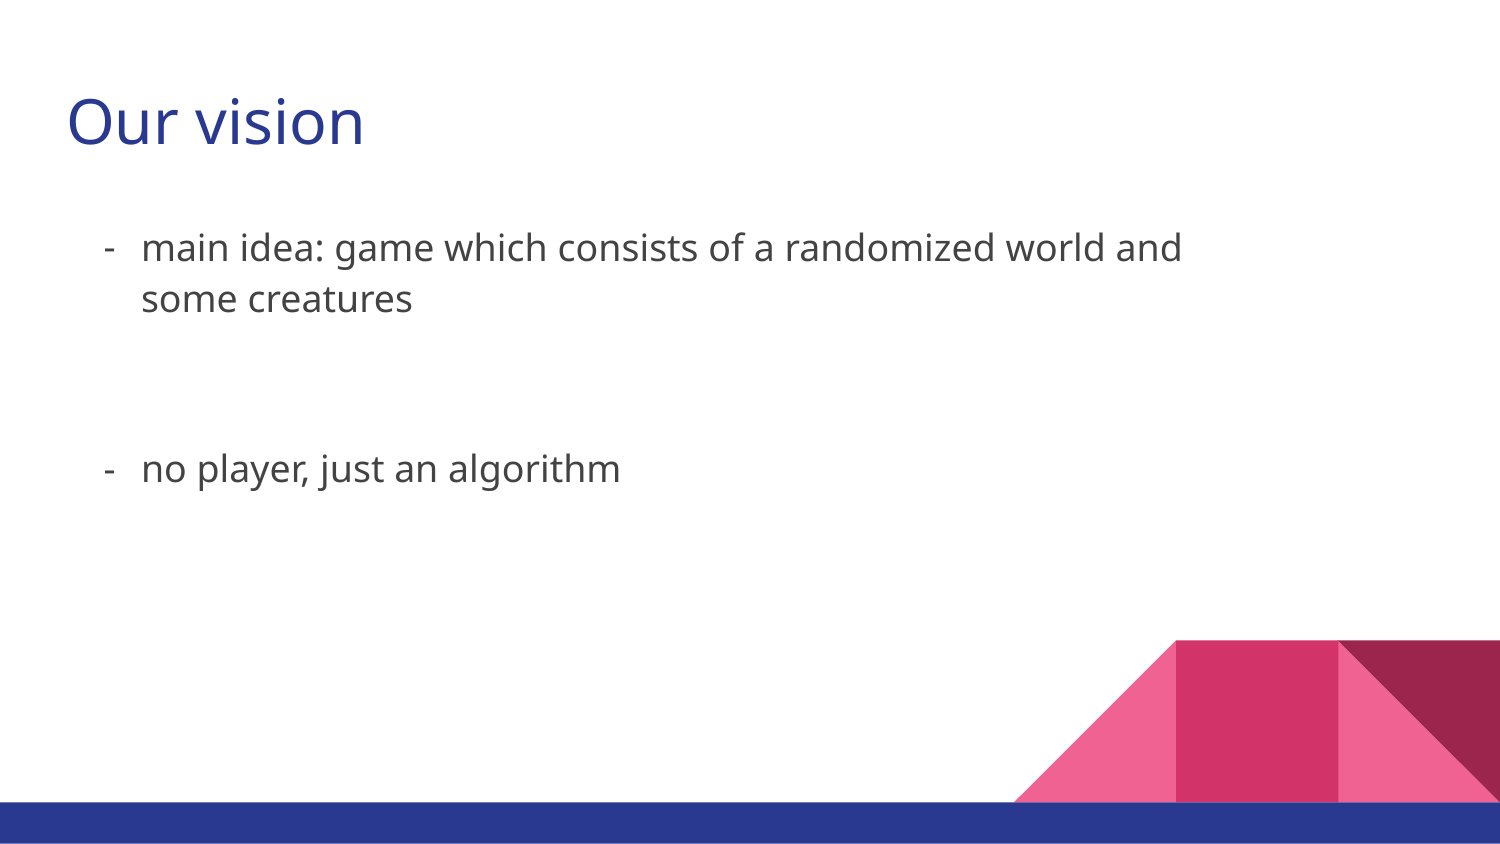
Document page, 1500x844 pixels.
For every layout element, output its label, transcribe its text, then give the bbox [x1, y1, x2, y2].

list main idea: game which consists of a randomized world and some creatures no player, just an algorithm [51, 201, 1449, 750]
title Our vision [51, 67, 1449, 167]
